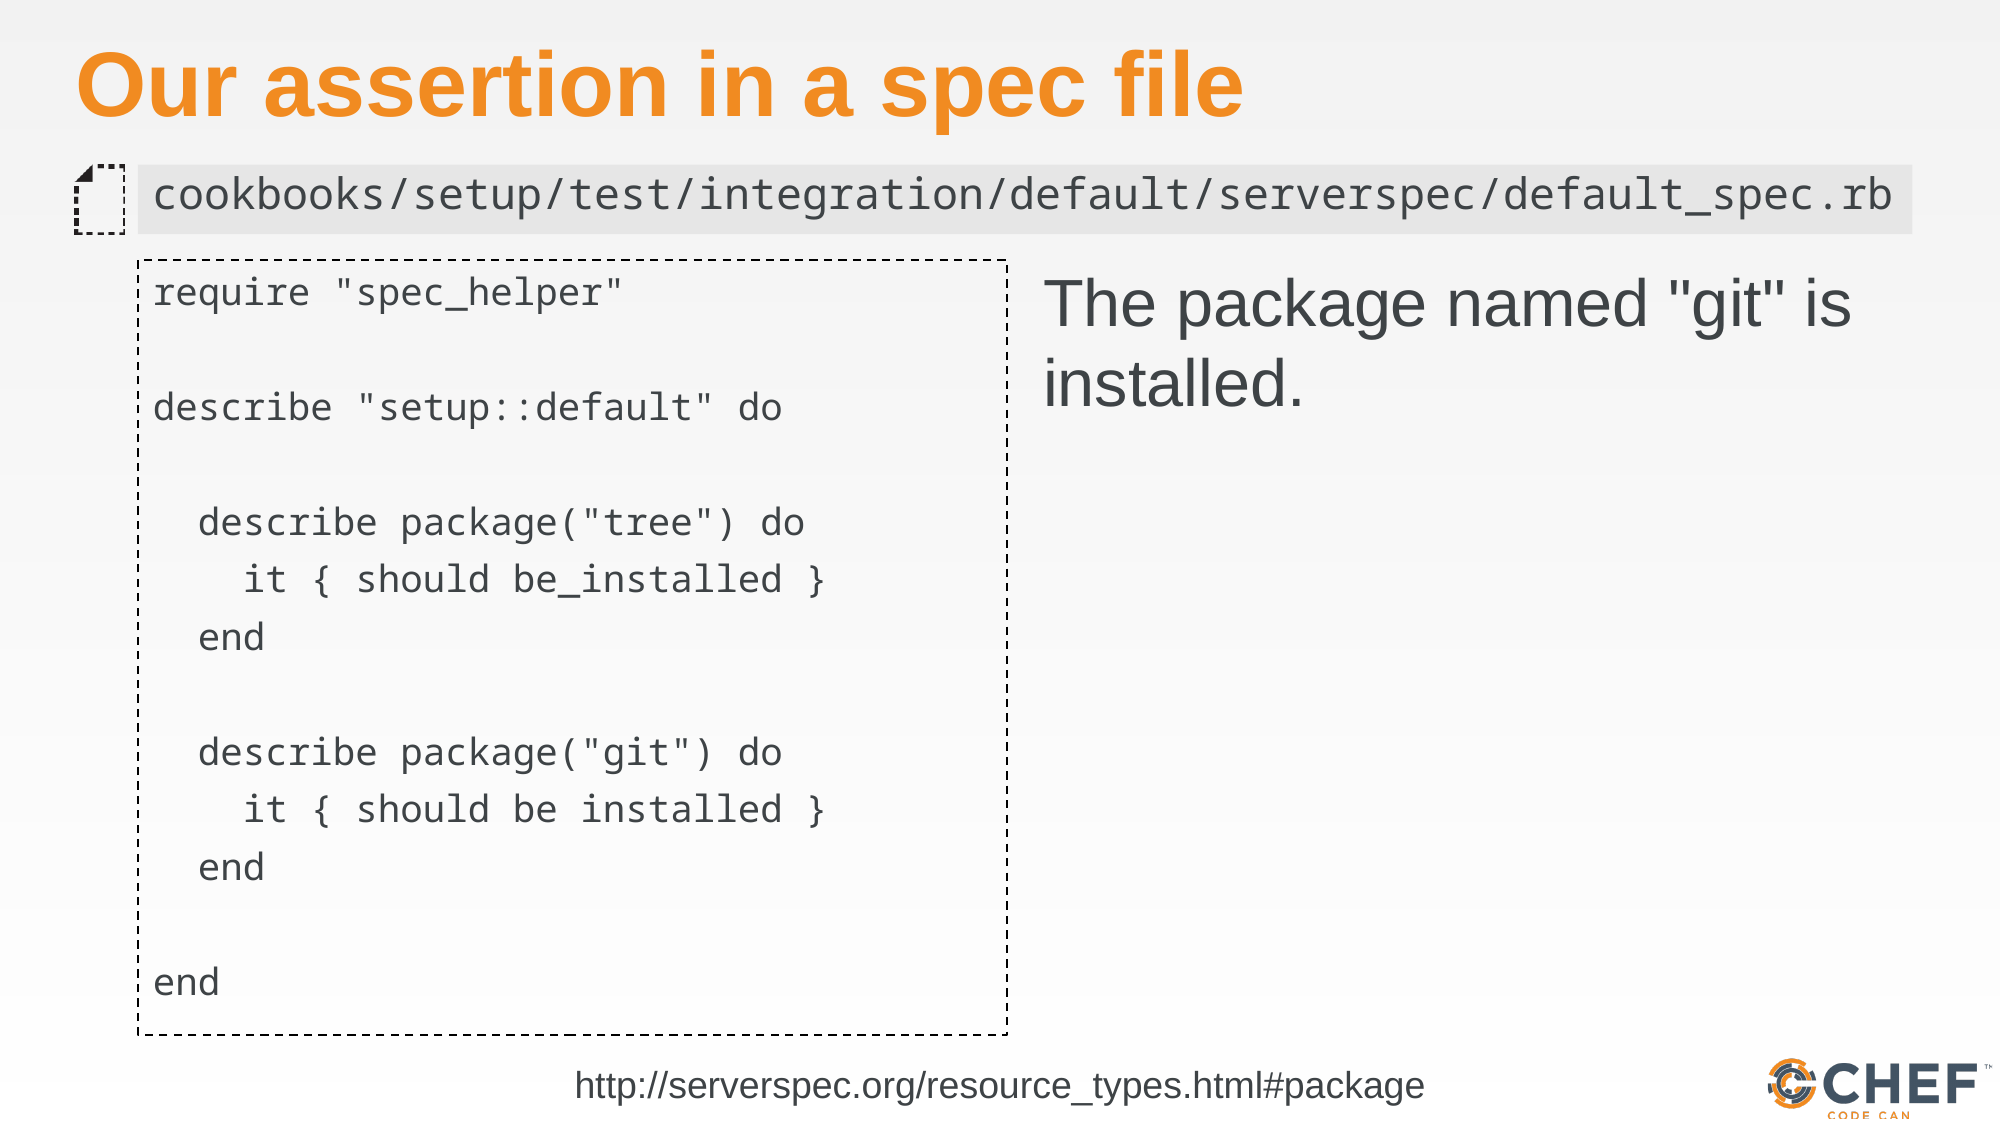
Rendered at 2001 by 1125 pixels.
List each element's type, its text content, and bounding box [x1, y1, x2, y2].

text_box http://serverspec.org/resource_types.html#package [491, 1045, 1509, 1125]
list cookbooks/setup/test/integration/default/serverspec/default_spec.rb [137, 164, 1913, 235]
title Our assertion in a spec file [75, 37, 1913, 140]
list require "spec_helper" describe "setup::default" do describe package("tree") do it { should be_installed } end describe package("git") do it { should be installed } end end [137, 259, 1008, 1036]
list The package named "git" is installed. [1043, 260, 1913, 1035]
